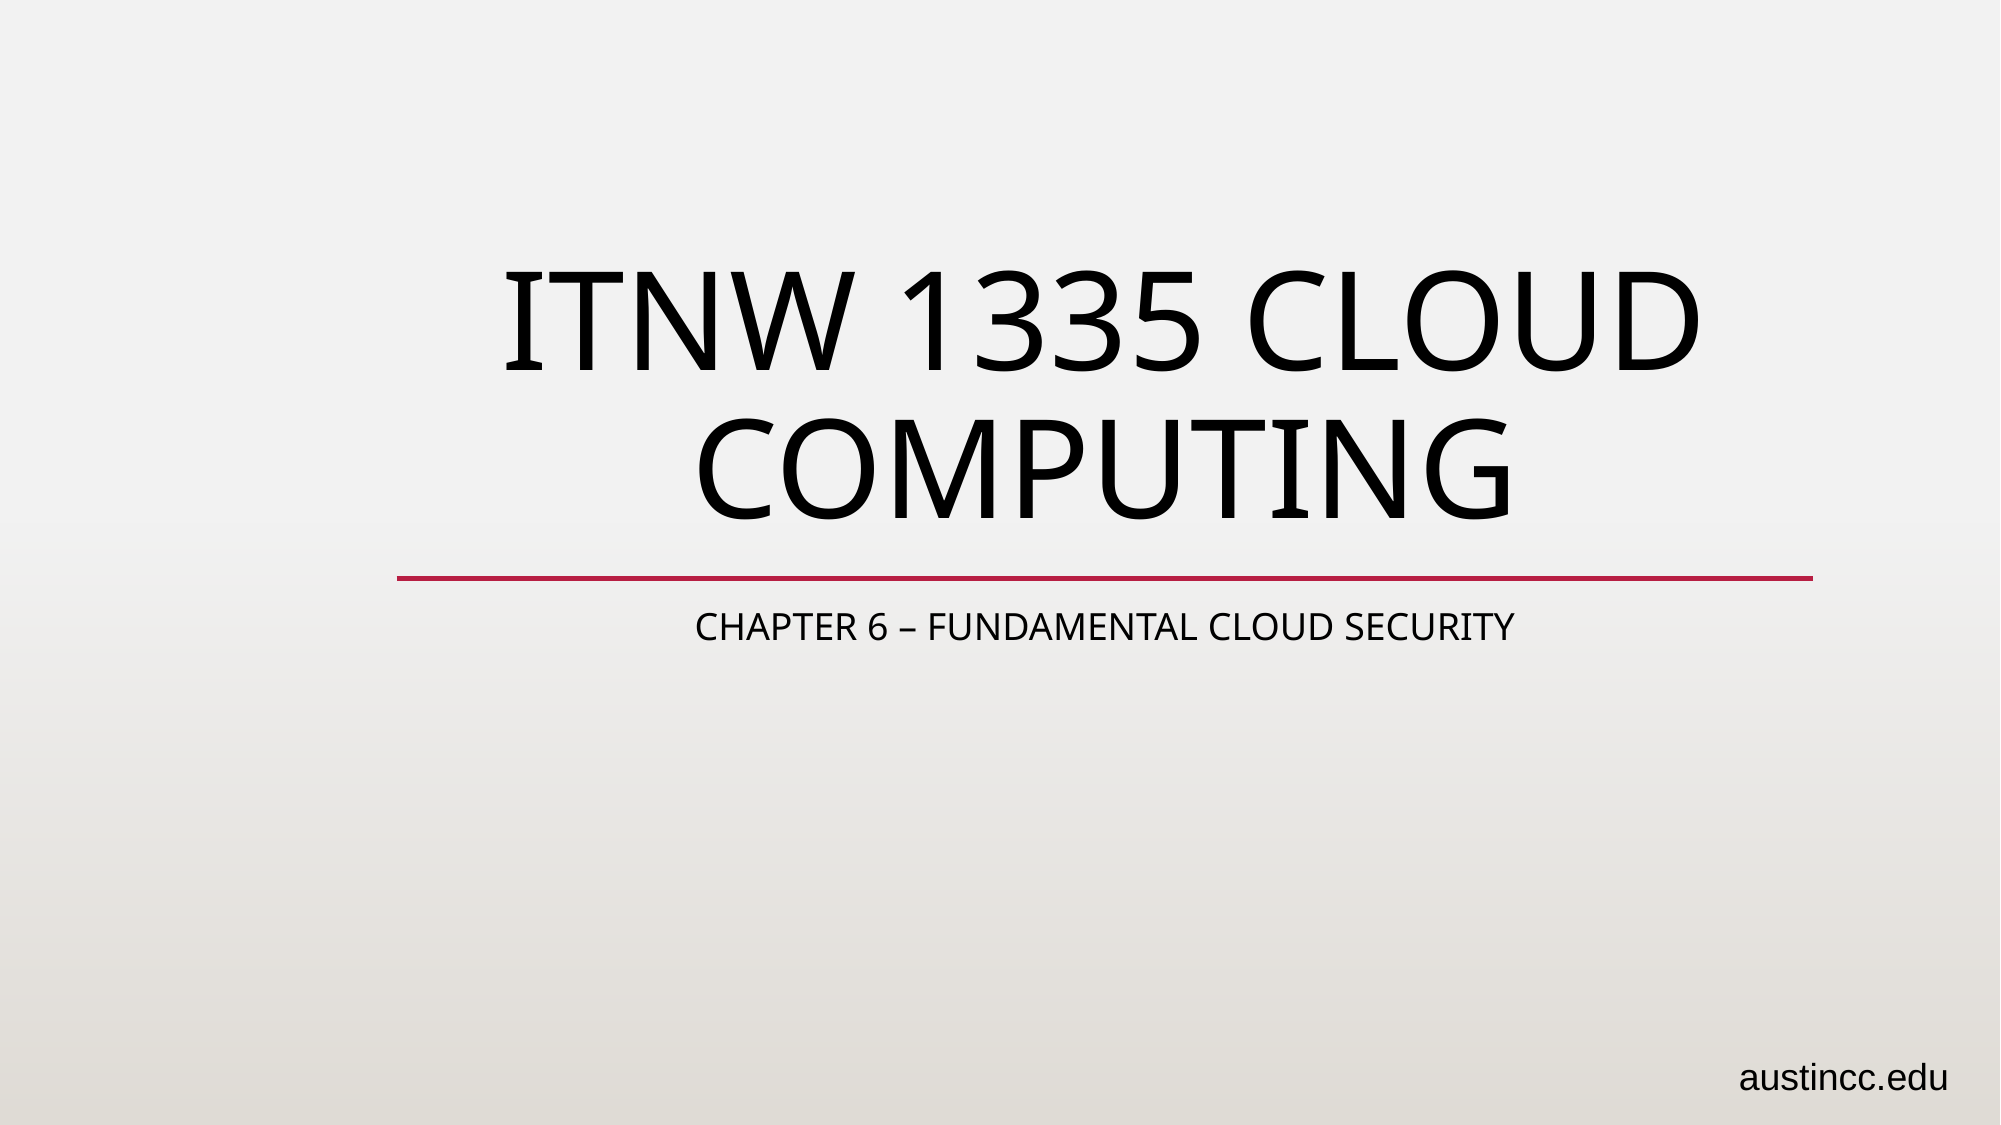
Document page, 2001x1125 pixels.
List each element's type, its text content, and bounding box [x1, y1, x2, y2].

title ITNW 1335 Cloud Computing [396, 131, 1814, 549]
subtitle Chapter 6 – Fundamental Cloud Security [396, 579, 1814, 740]
